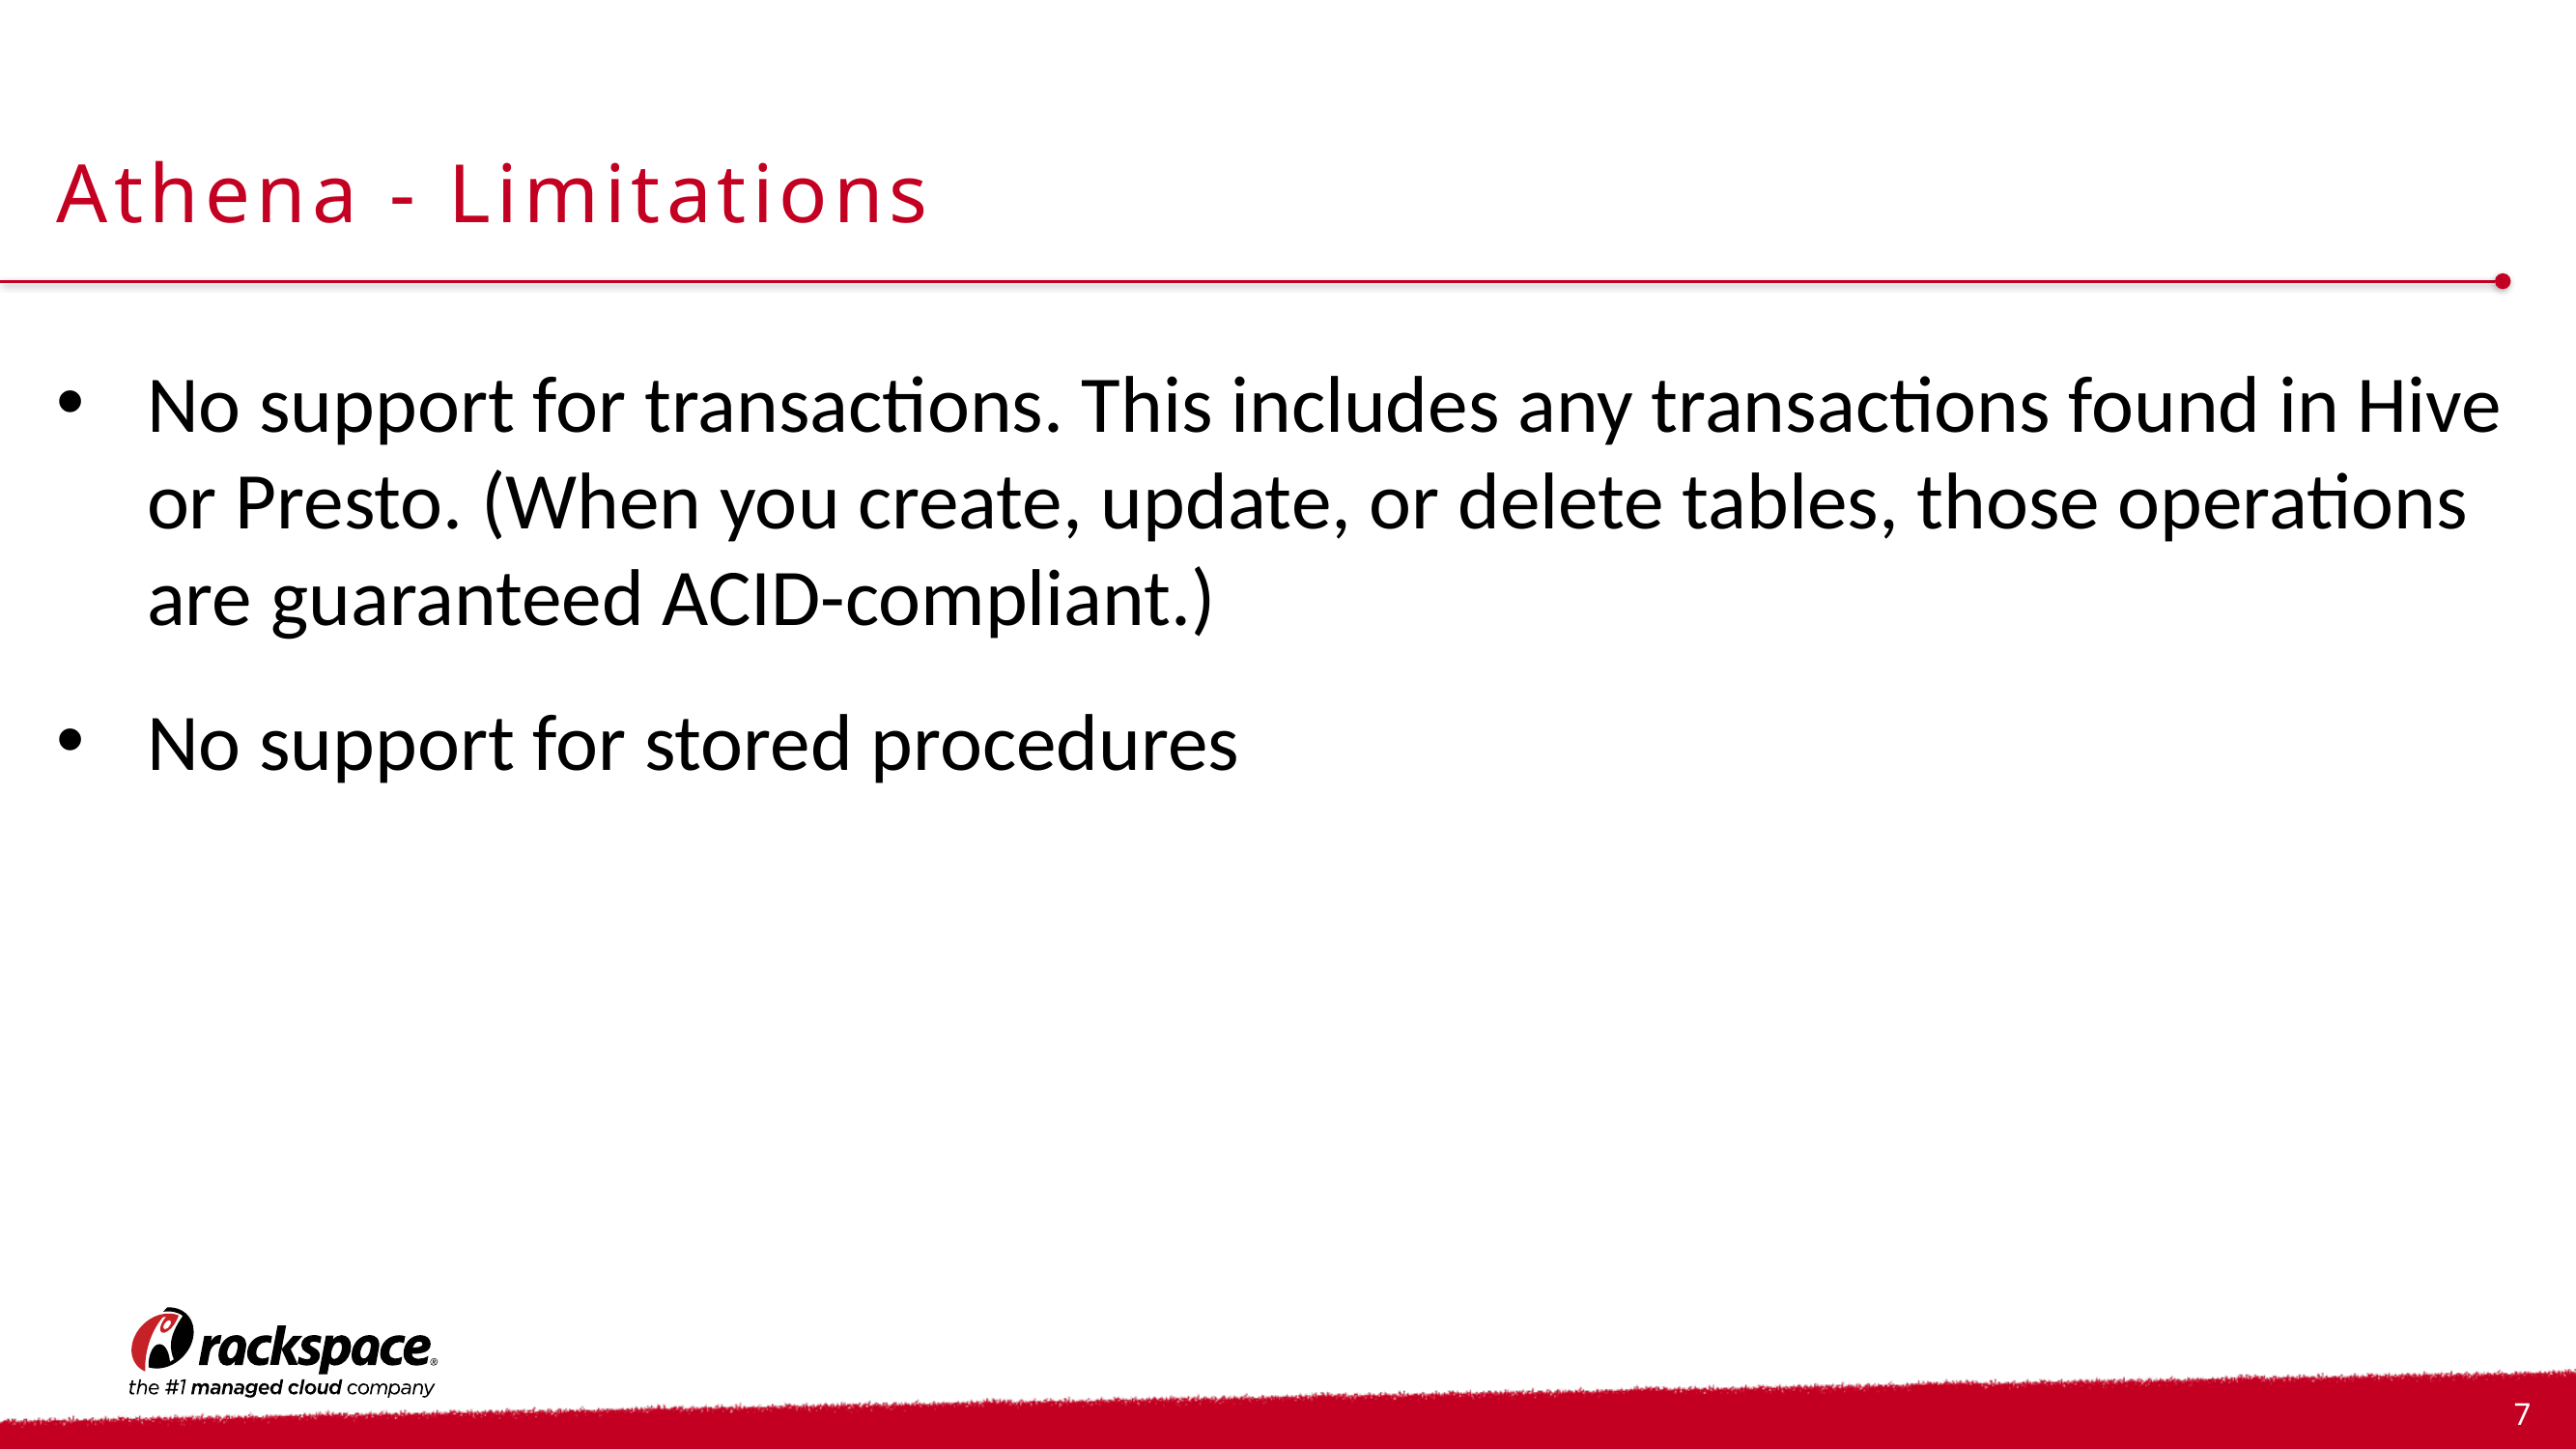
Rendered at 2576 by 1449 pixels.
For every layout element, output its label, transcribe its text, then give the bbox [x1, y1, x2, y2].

text_box [2494, 272, 2512, 291]
text_box Athena - Limitations [56, 81, 2375, 250]
picture [0, 1369, 2576, 1449]
text_box No support for transactions. This includes any transactions found in Hive or Presto. (When you create, update, or delete tables, those operations are guaranteed ACID-compliant.) No support for stored procedures [56, 352, 2520, 787]
